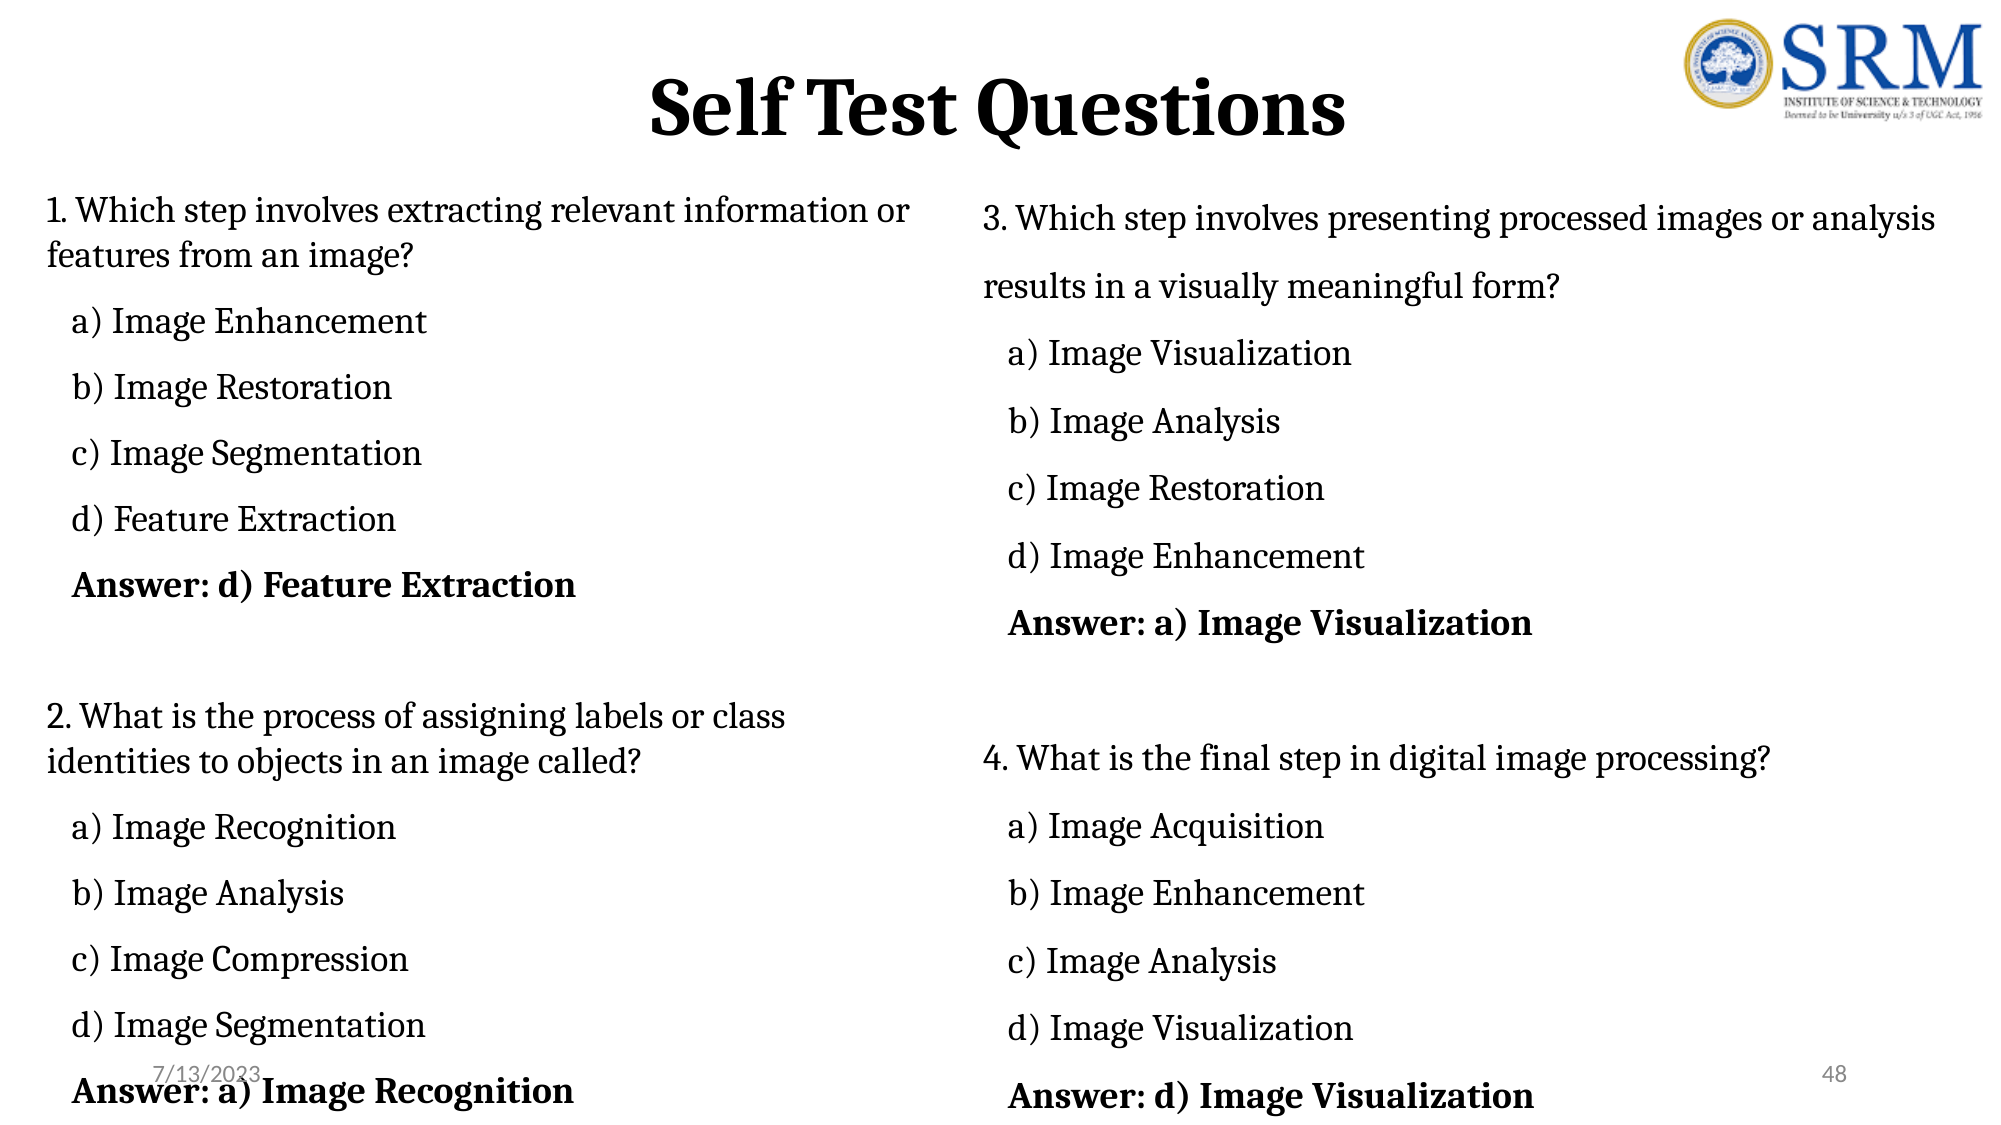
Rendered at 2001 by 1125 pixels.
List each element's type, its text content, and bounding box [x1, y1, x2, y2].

picture [1863, 3, 2000, 131]
slide_number 48 [1412, 1042, 1863, 1103]
text_box 3. Which step involves presenting processed images or analysis results in a visually meaningful form? a) Image Visualization b) Image Analysis c) Image Restoration d) Image Enhancement Answer: a) Image Visualization 4. What is the final step in digital image processing? a) Image Acquisition b) Image Enhancement c) Image Analysis d) Image Visualization Answer: d) Image Visualization [968, 163, 1969, 1123]
list 1. Which step involves extracting relevant information or features from an image? a) Image Enhancement b) Image Restoration c) Image Segmentation d) Feature Extraction Answer: d) Feature Extraction 2. What is the process of assigning labels or class identities to objects in an image called? a) Image Recognition b) Image Analysis c) Image Compression d) Image Segmentation Answer: a) Image Recognition [31, 177, 951, 892]
title Self Test Questions [137, 0, 1863, 218]
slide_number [137, 1042, 588, 1103]
